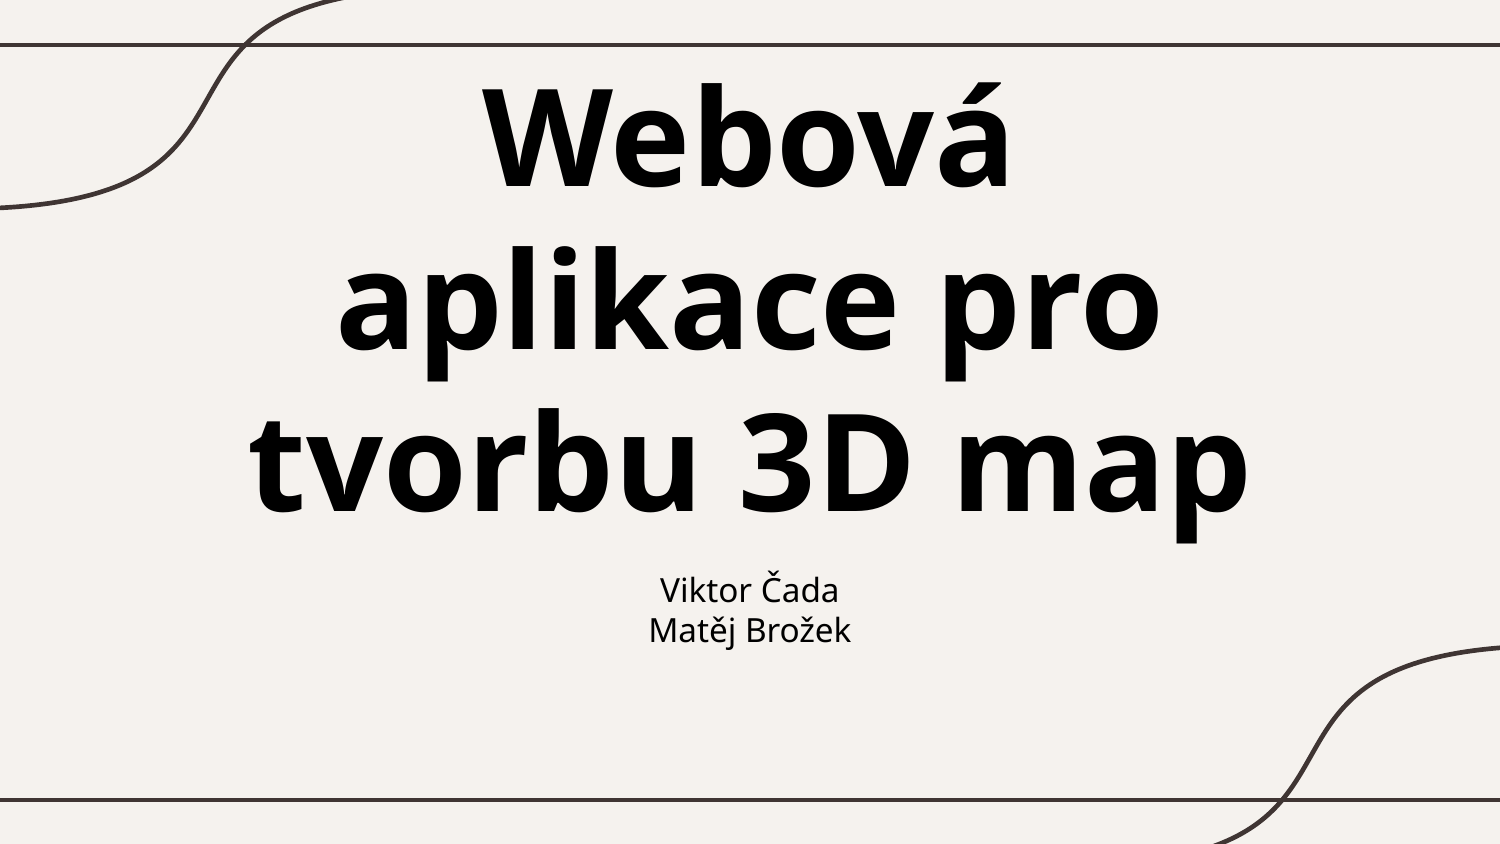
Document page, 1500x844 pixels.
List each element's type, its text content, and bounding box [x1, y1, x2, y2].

subtitle Viktor Čada Matěj Brožek [170, 553, 1330, 660]
title Webová aplikace pro tvorbu 3D map [170, 217, 1330, 553]
